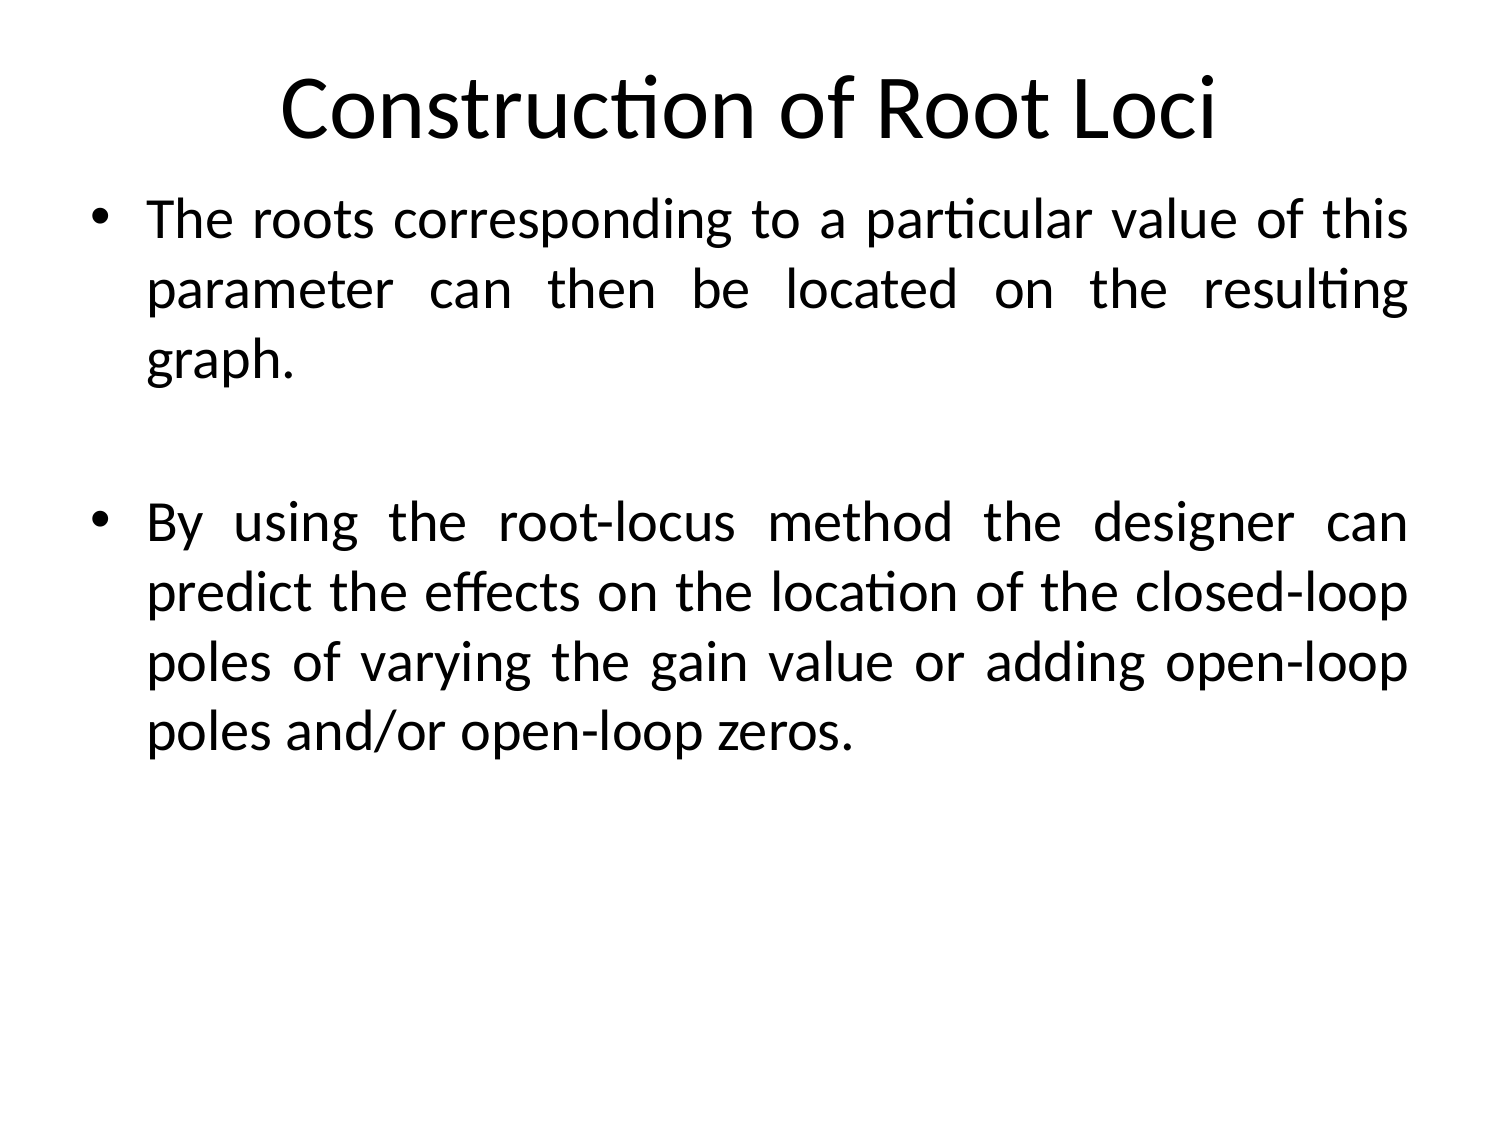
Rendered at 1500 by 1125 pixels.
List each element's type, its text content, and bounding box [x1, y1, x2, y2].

title Construction of Root Loci [75, 19, 1425, 172]
list The roots corresponding to a particular value of this parameter can then be located on the resulting graph. By using the root-locus method the designer can predict the effects on the location of the closed-loop poles of varying the gain value or adding open-loop poles and/or open-loop zeros. [75, 172, 1425, 1059]
